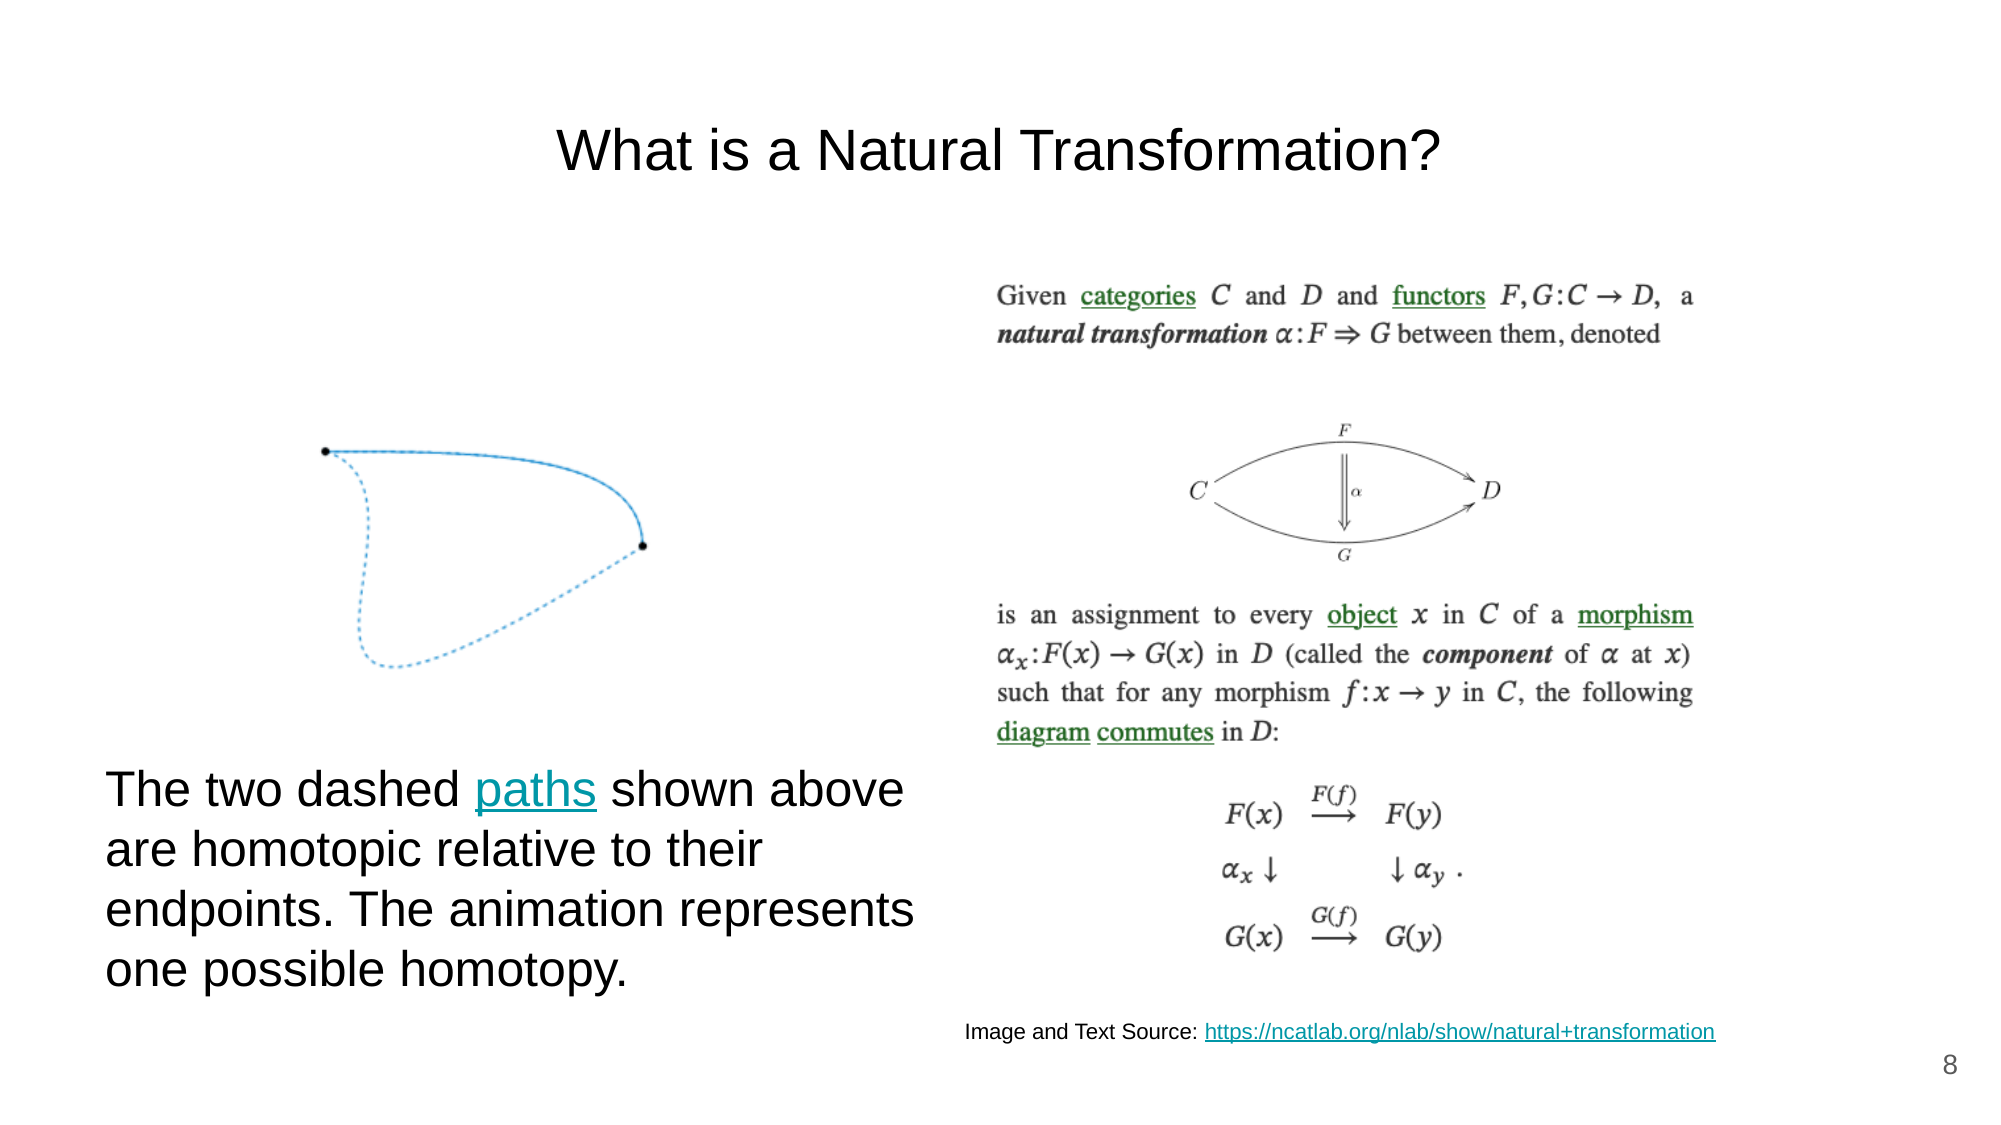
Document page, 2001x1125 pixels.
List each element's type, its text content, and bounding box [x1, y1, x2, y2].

slide_number 8 [1853, 1019, 1974, 1106]
picture [309, 435, 658, 690]
title What is a Natural Transformation? [68, 97, 1932, 223]
text_box The two dashed paths shown above are homotopic relative to their endpoints. The animation represents one possible homotopy. [90, 749, 955, 1004]
text_box Image and Text Source: https://ncatlab.org/nlab/show/natural+transformation [949, 1009, 1732, 1051]
picture [984, 256, 1715, 974]
